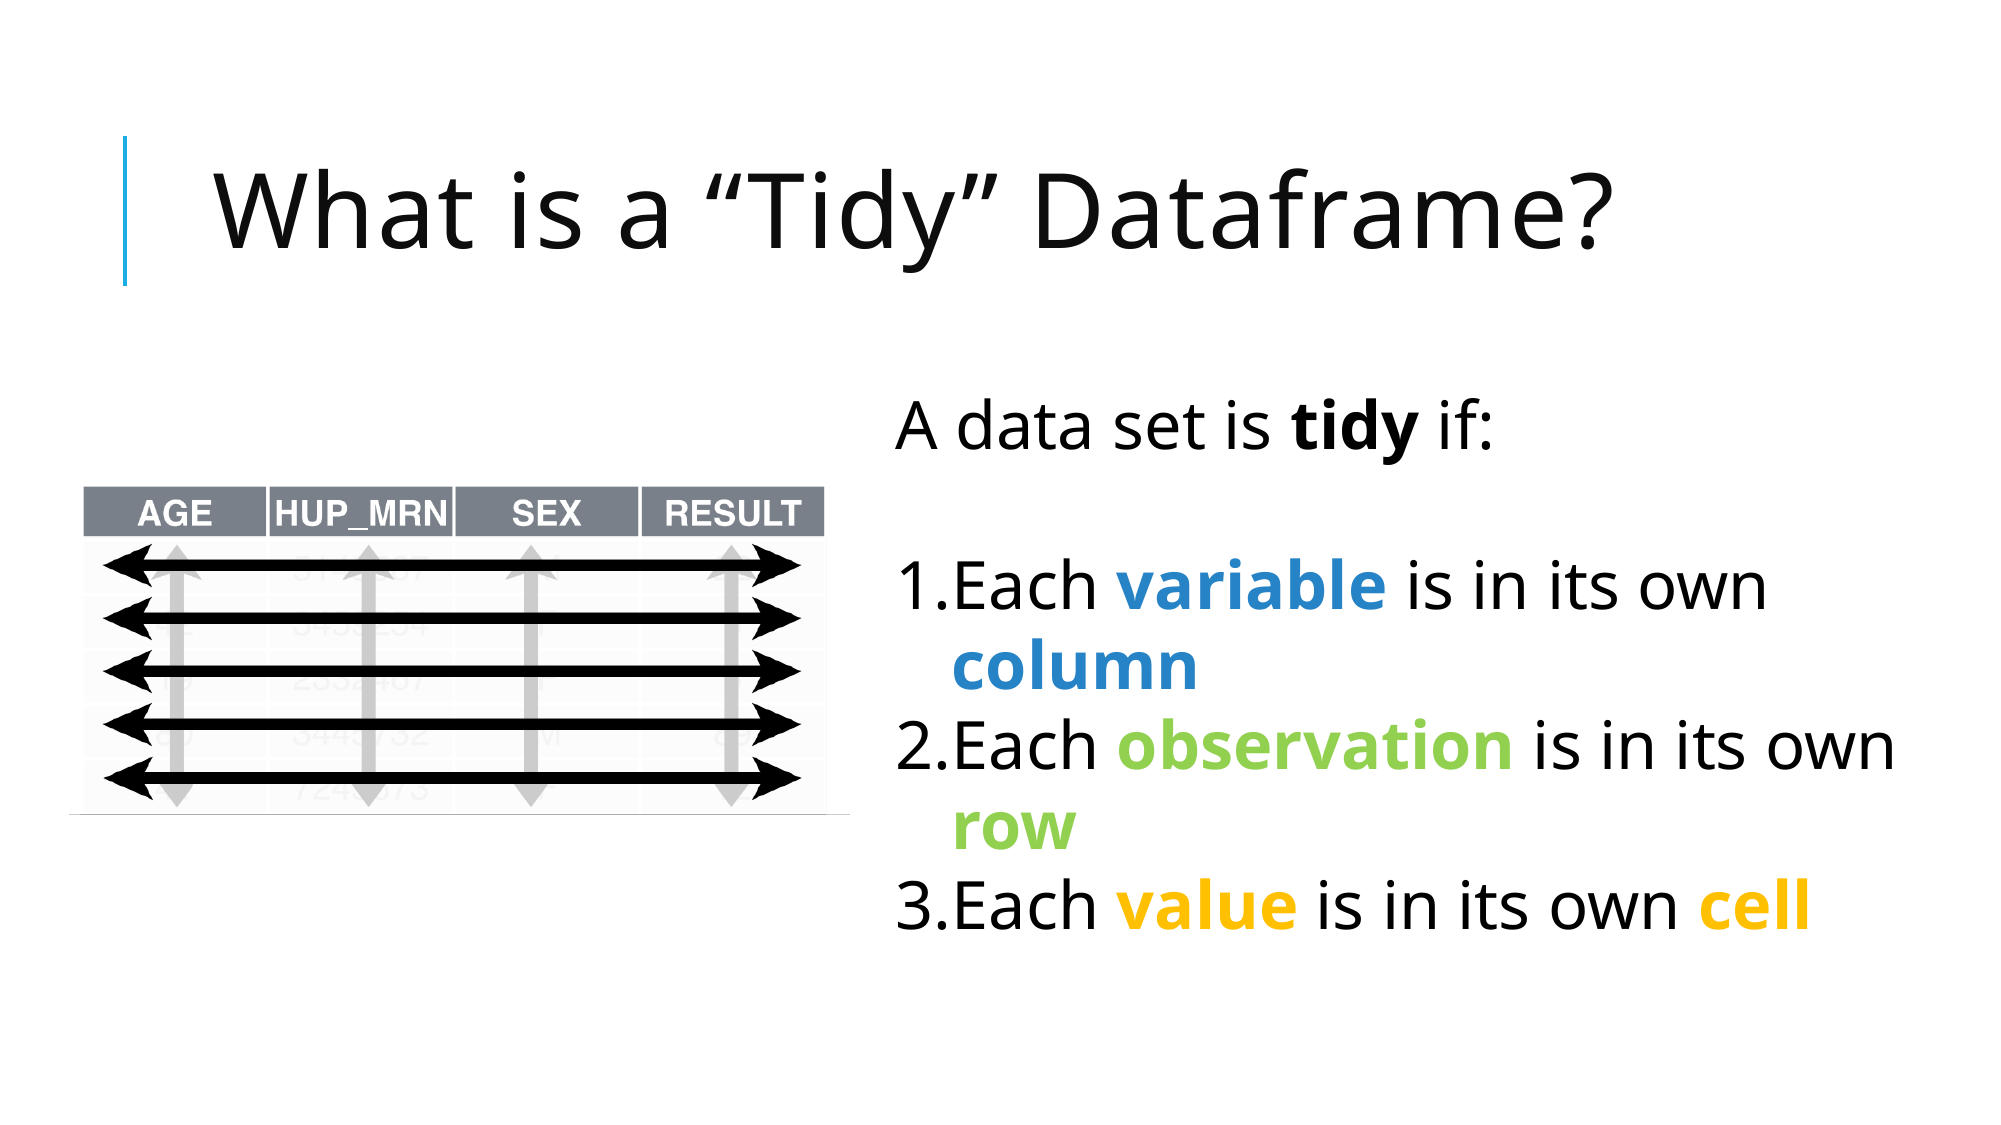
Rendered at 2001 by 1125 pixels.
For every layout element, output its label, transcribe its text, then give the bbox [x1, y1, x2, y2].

title What is a “Tidy” Dataframe? [168, 96, 1763, 342]
text_box A data set is tidy if: Each variable is in its own column Each observation is in its own row Each value is in its own cell [880, 375, 1926, 950]
picture [0, 482, 924, 816]
